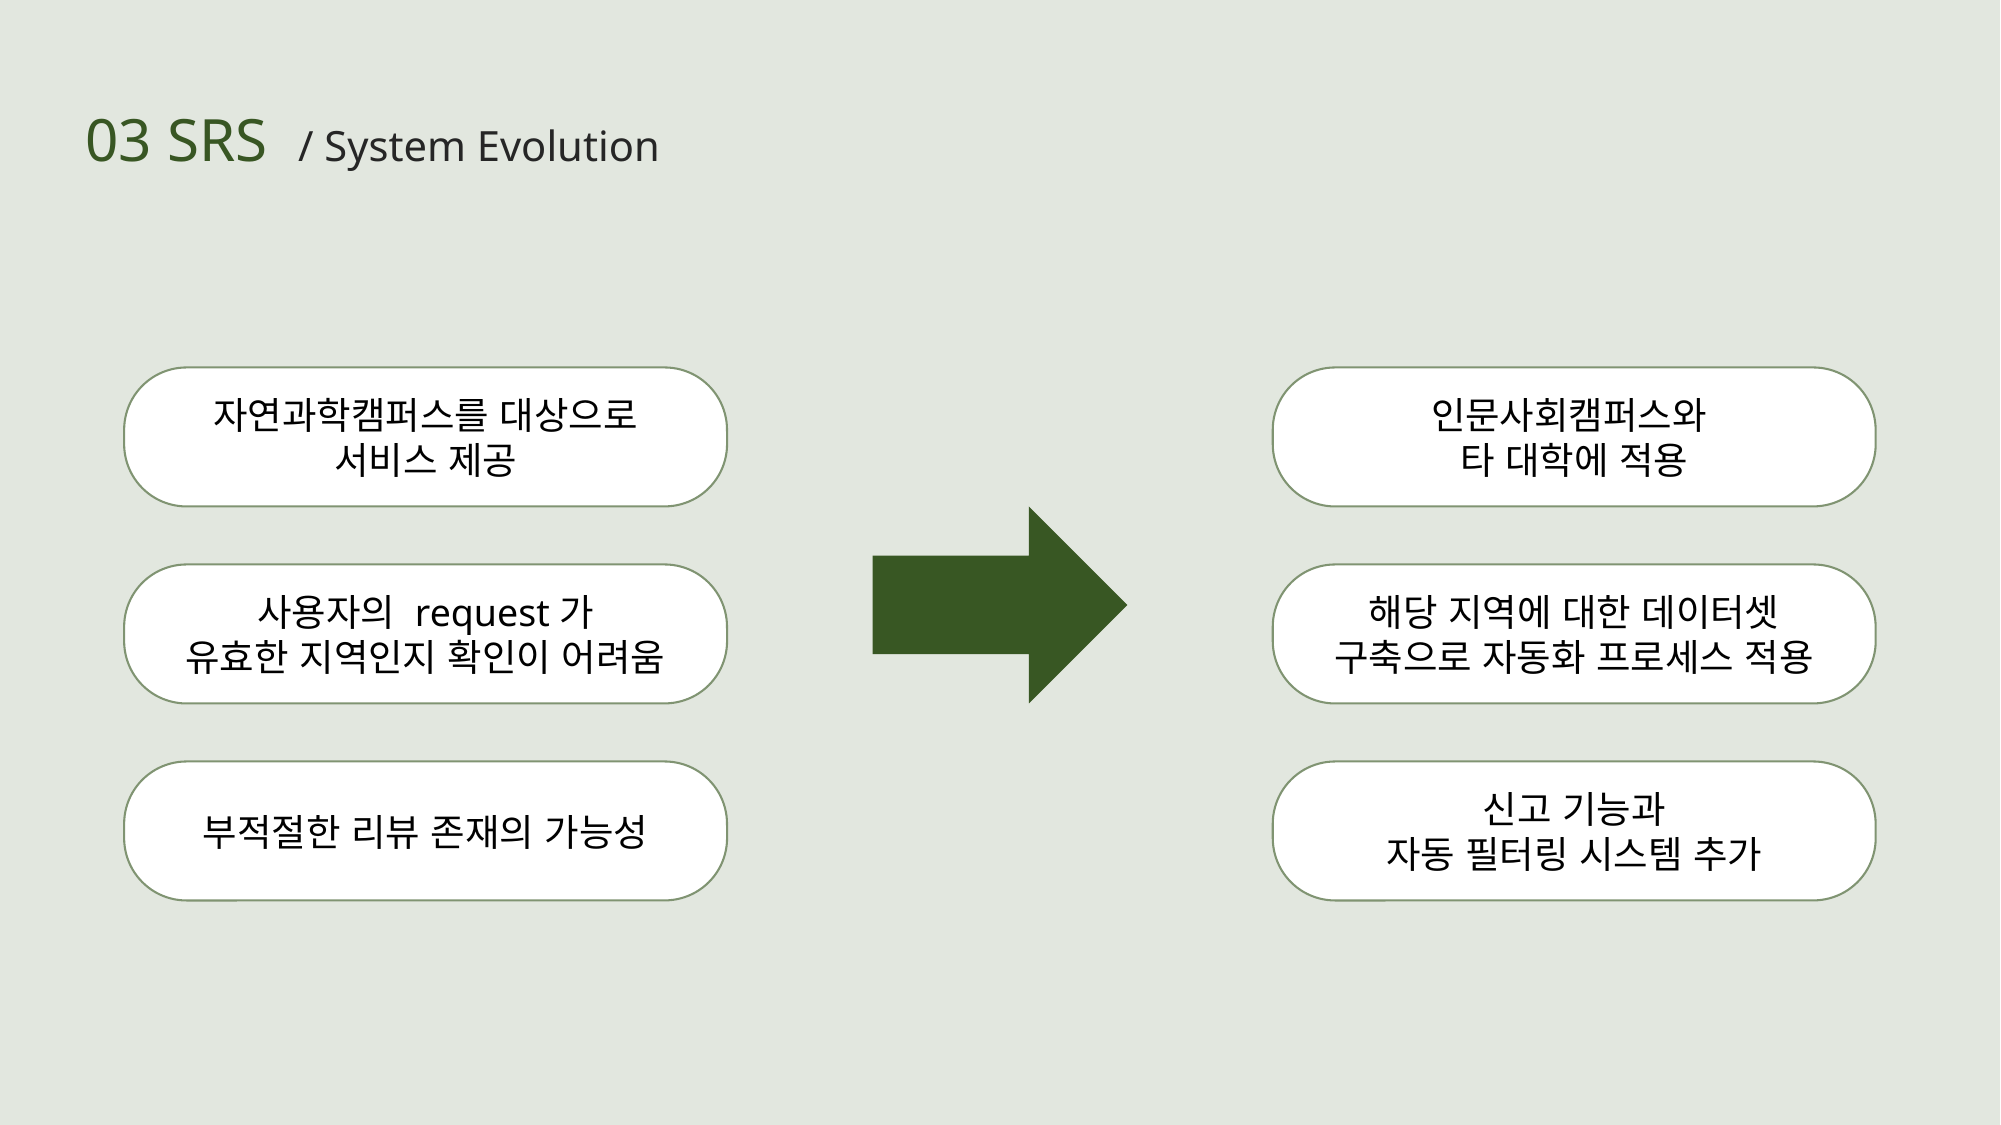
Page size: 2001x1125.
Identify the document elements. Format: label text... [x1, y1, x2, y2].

text_box 해당 지역에 대한 데이터셋 구축으로 자동화 프로세스 적용 [1271, 563, 1877, 705]
text_box 03 SRS / System Evolution [47, 67, 1221, 209]
text_box 사용자의 request가 유효한 지역인지 확인이 어려움 [123, 563, 729, 705]
text_box 자연과학캠퍼스를 대상으로 서비스 제공 [123, 366, 729, 508]
text_box [871, 503, 1129, 706]
text_box 부적절한 리뷰 존재의 가능성 [123, 760, 729, 902]
text_box 인문사회캠퍼스와 타 대학에 적용 [1271, 366, 1877, 508]
text_box 신고 기능과 자동 필터링 시스템 추가 [1271, 760, 1877, 902]
